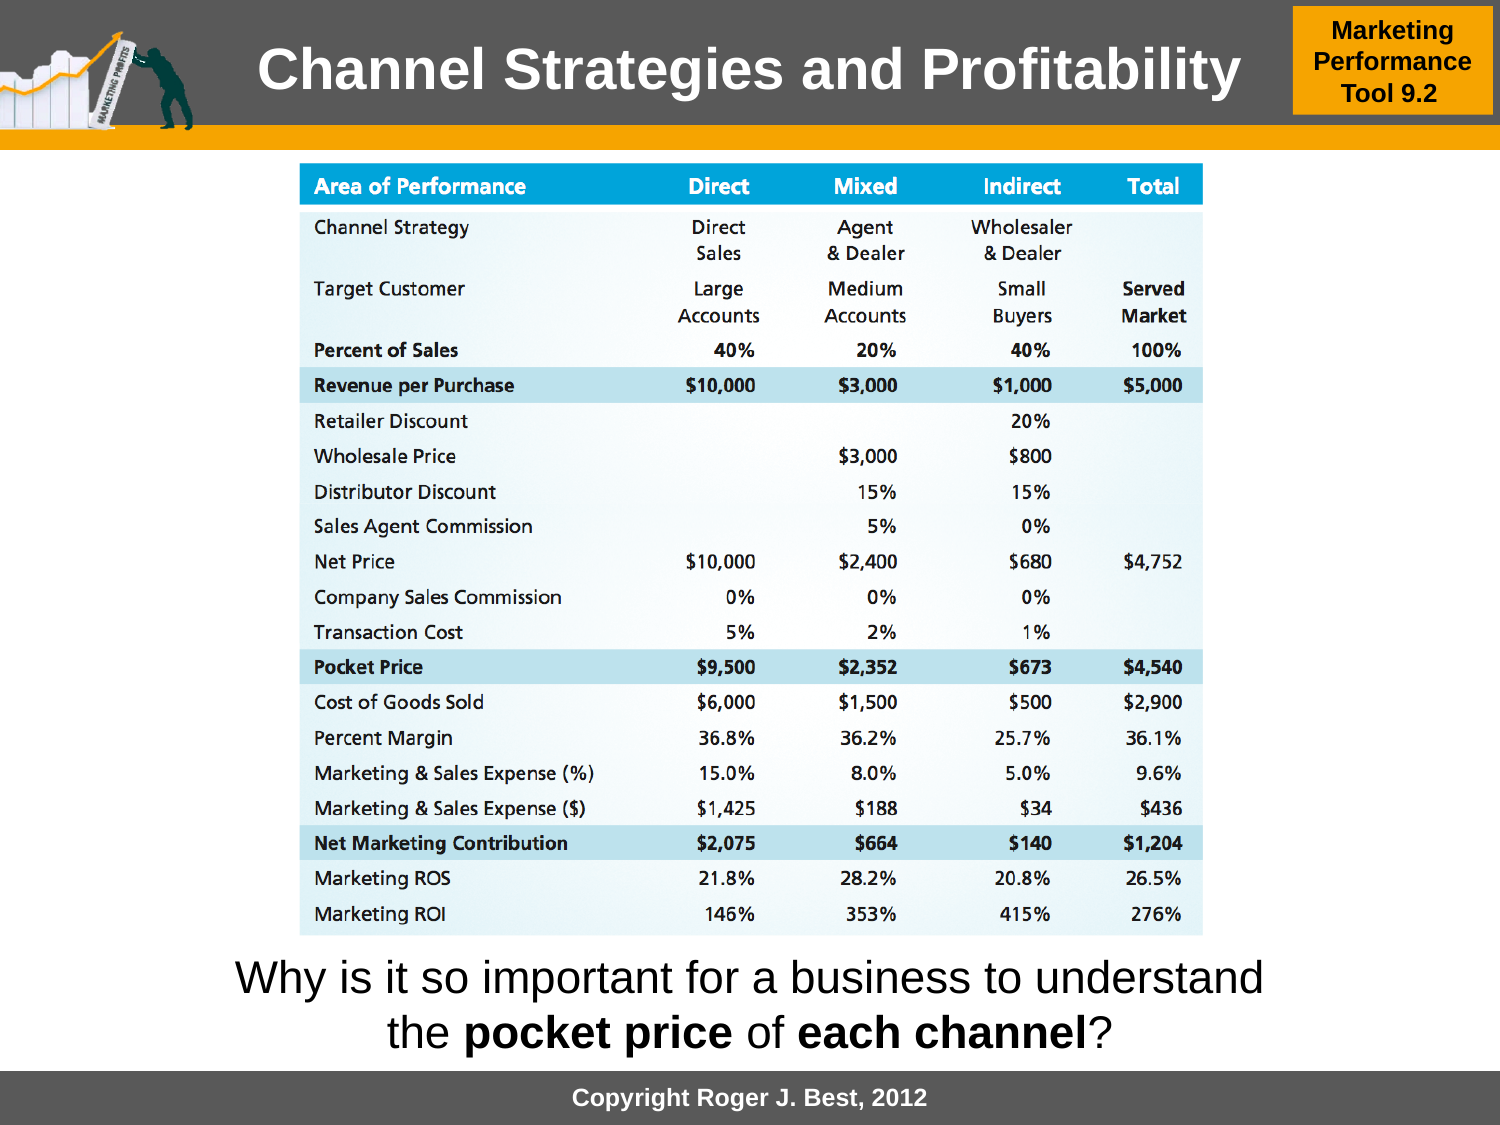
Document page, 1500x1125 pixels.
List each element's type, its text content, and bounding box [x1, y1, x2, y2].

text_box Marketing Performance Tool 9.2 [1292, 6, 1493, 115]
text_box [0, 1069, 1500, 1125]
text_box [0, 0, 1500, 123]
text_box Copyright Roger J. Best, 2012 [543, 1074, 957, 1120]
text_box MBM6 Chapter 9 [1259, 12, 1486, 118]
text_box Channel Strategies and Profitability [216, 23, 1259, 109]
text_box [0, 123, 1500, 152]
picture [295, 161, 1205, 937]
text_box Why is it so important for a business to understand the pocket price of each channel? [197, 940, 1303, 1065]
picture [0, 21, 214, 136]
